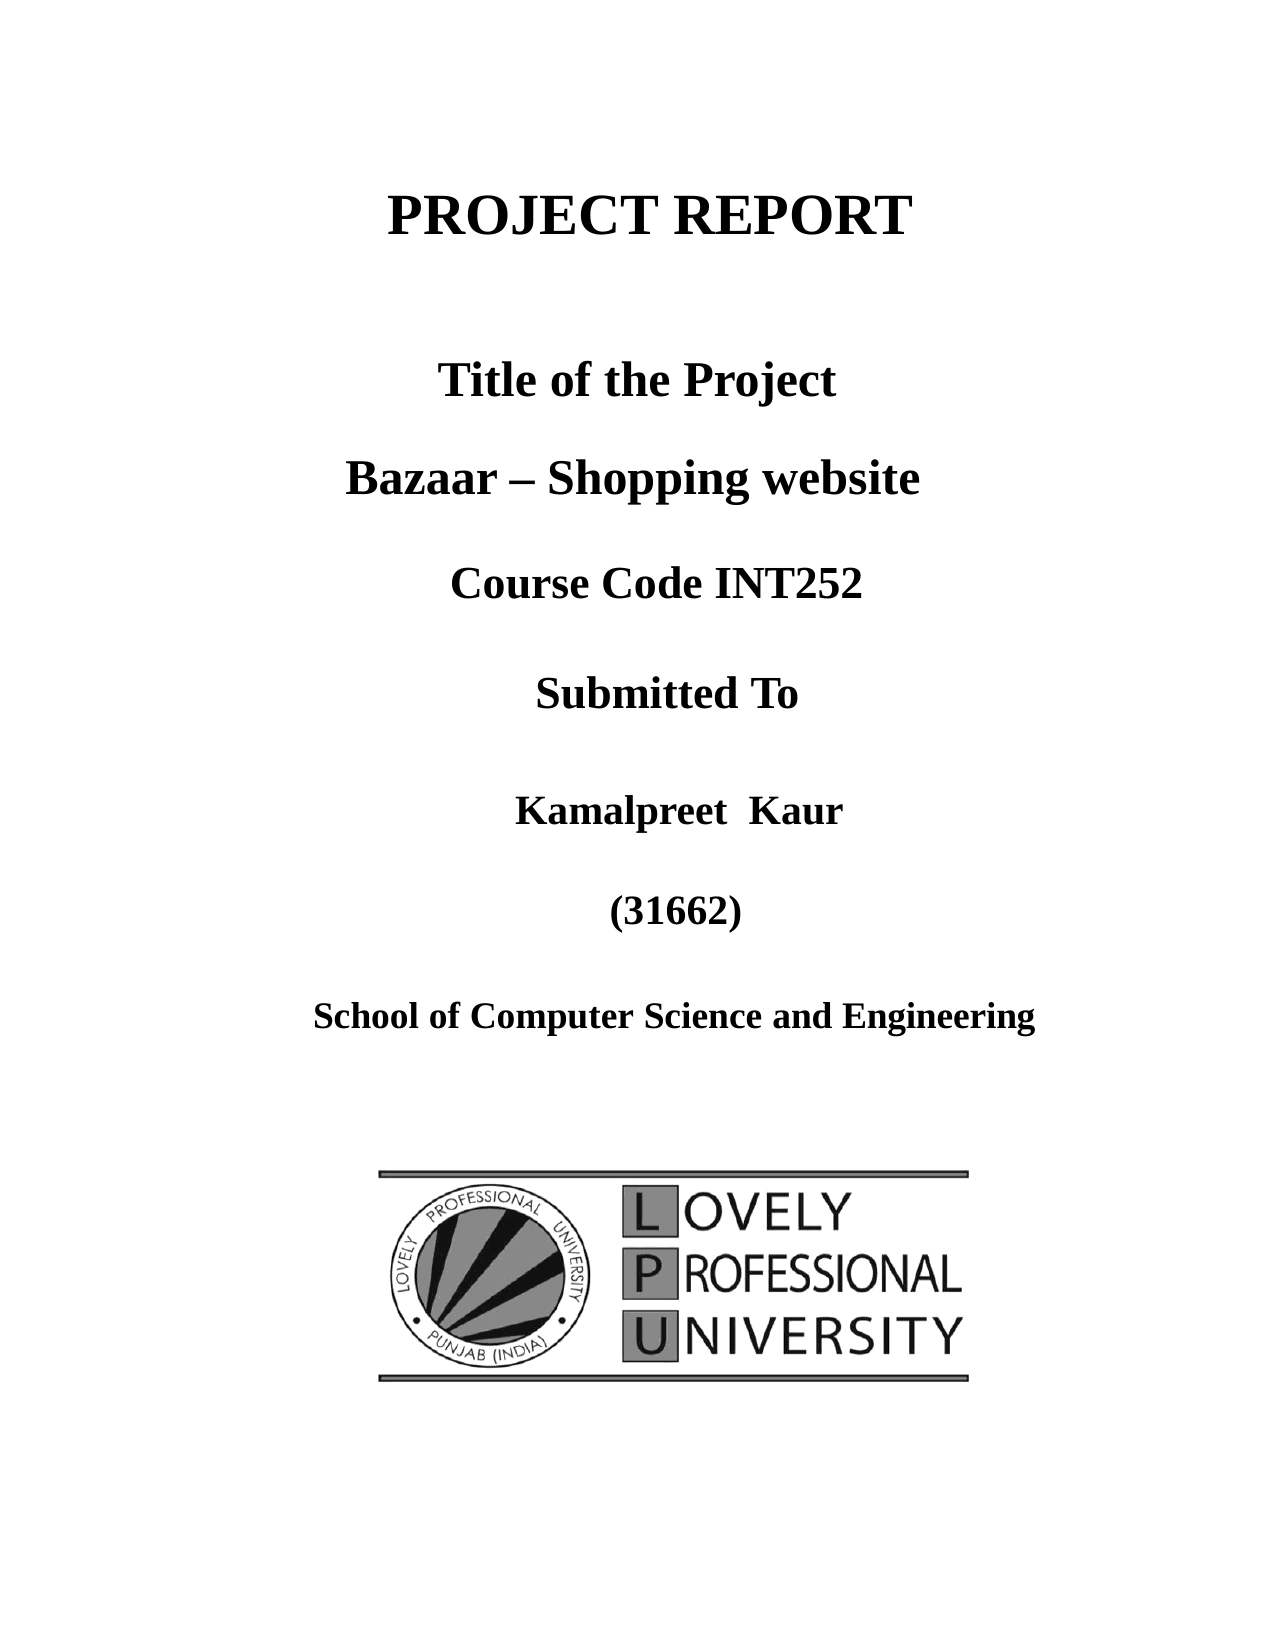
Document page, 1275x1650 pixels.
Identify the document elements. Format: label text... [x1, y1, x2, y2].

picture [377, 1170, 969, 1383]
text_box Title of the Project Bazaar – Shopping website Course Code INT252 Submitted To Kamalpreet Kaur (31662) School of Computer Science and Engineering [311, 343, 1040, 1036]
title PROJECT REPORT [385, 174, 920, 343]
